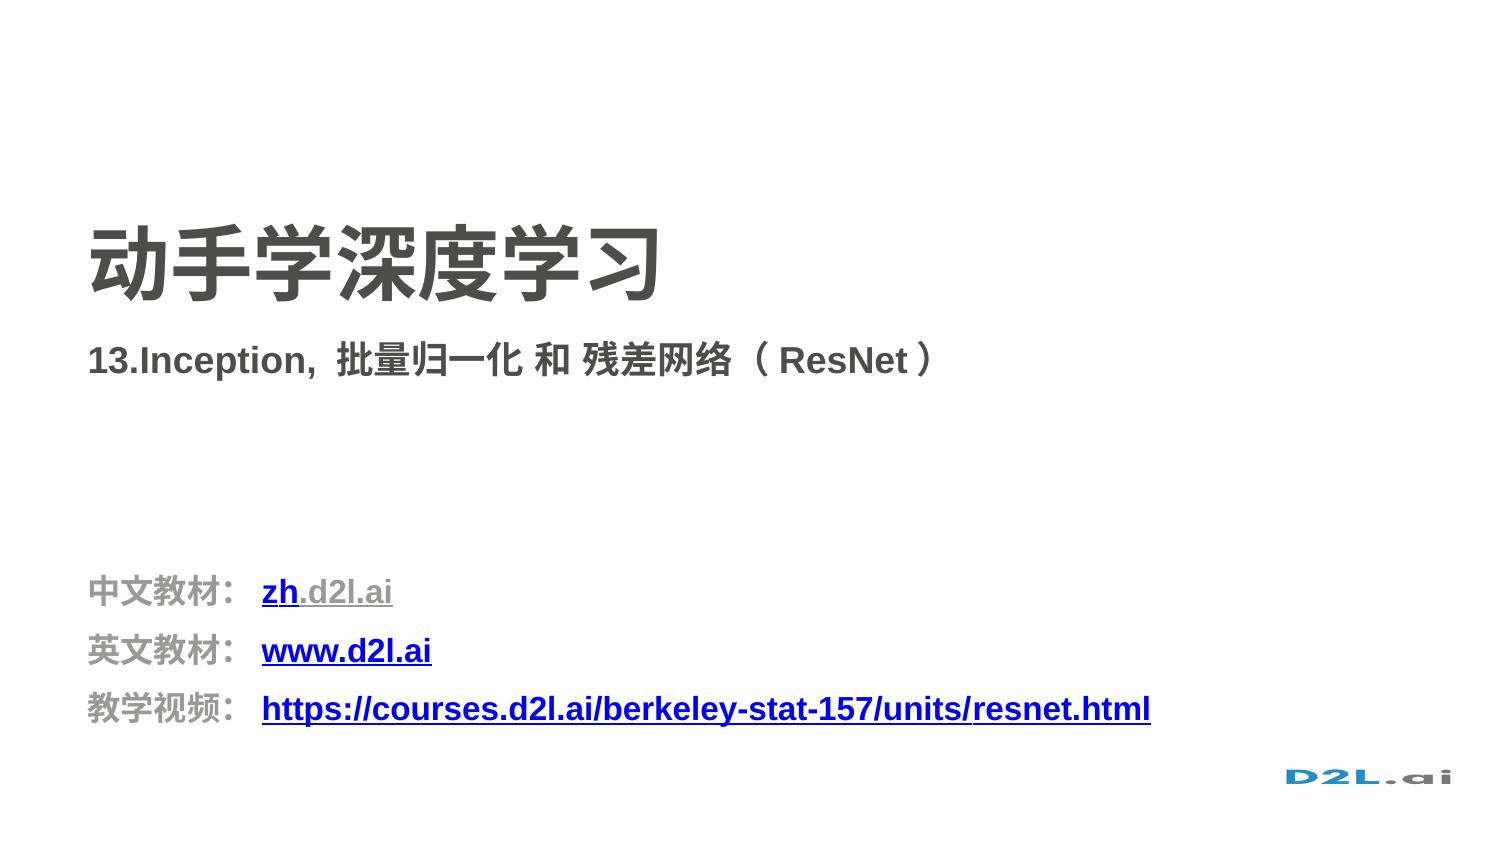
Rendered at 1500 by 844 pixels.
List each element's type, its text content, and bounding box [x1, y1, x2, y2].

list 中文教材：zh.d2l.ai 英文教材：www.d2l.ai 教学视频：https://courses.d2l.ai/berkeley-stat-157/units/resnet.html [79, 562, 1250, 775]
list 13.Inception, 批量归一化 和 残差网络（ResNet） [79, 327, 1072, 409]
picture [1284, 745, 1454, 806]
list 动手学深度学习 [79, 204, 1283, 328]
